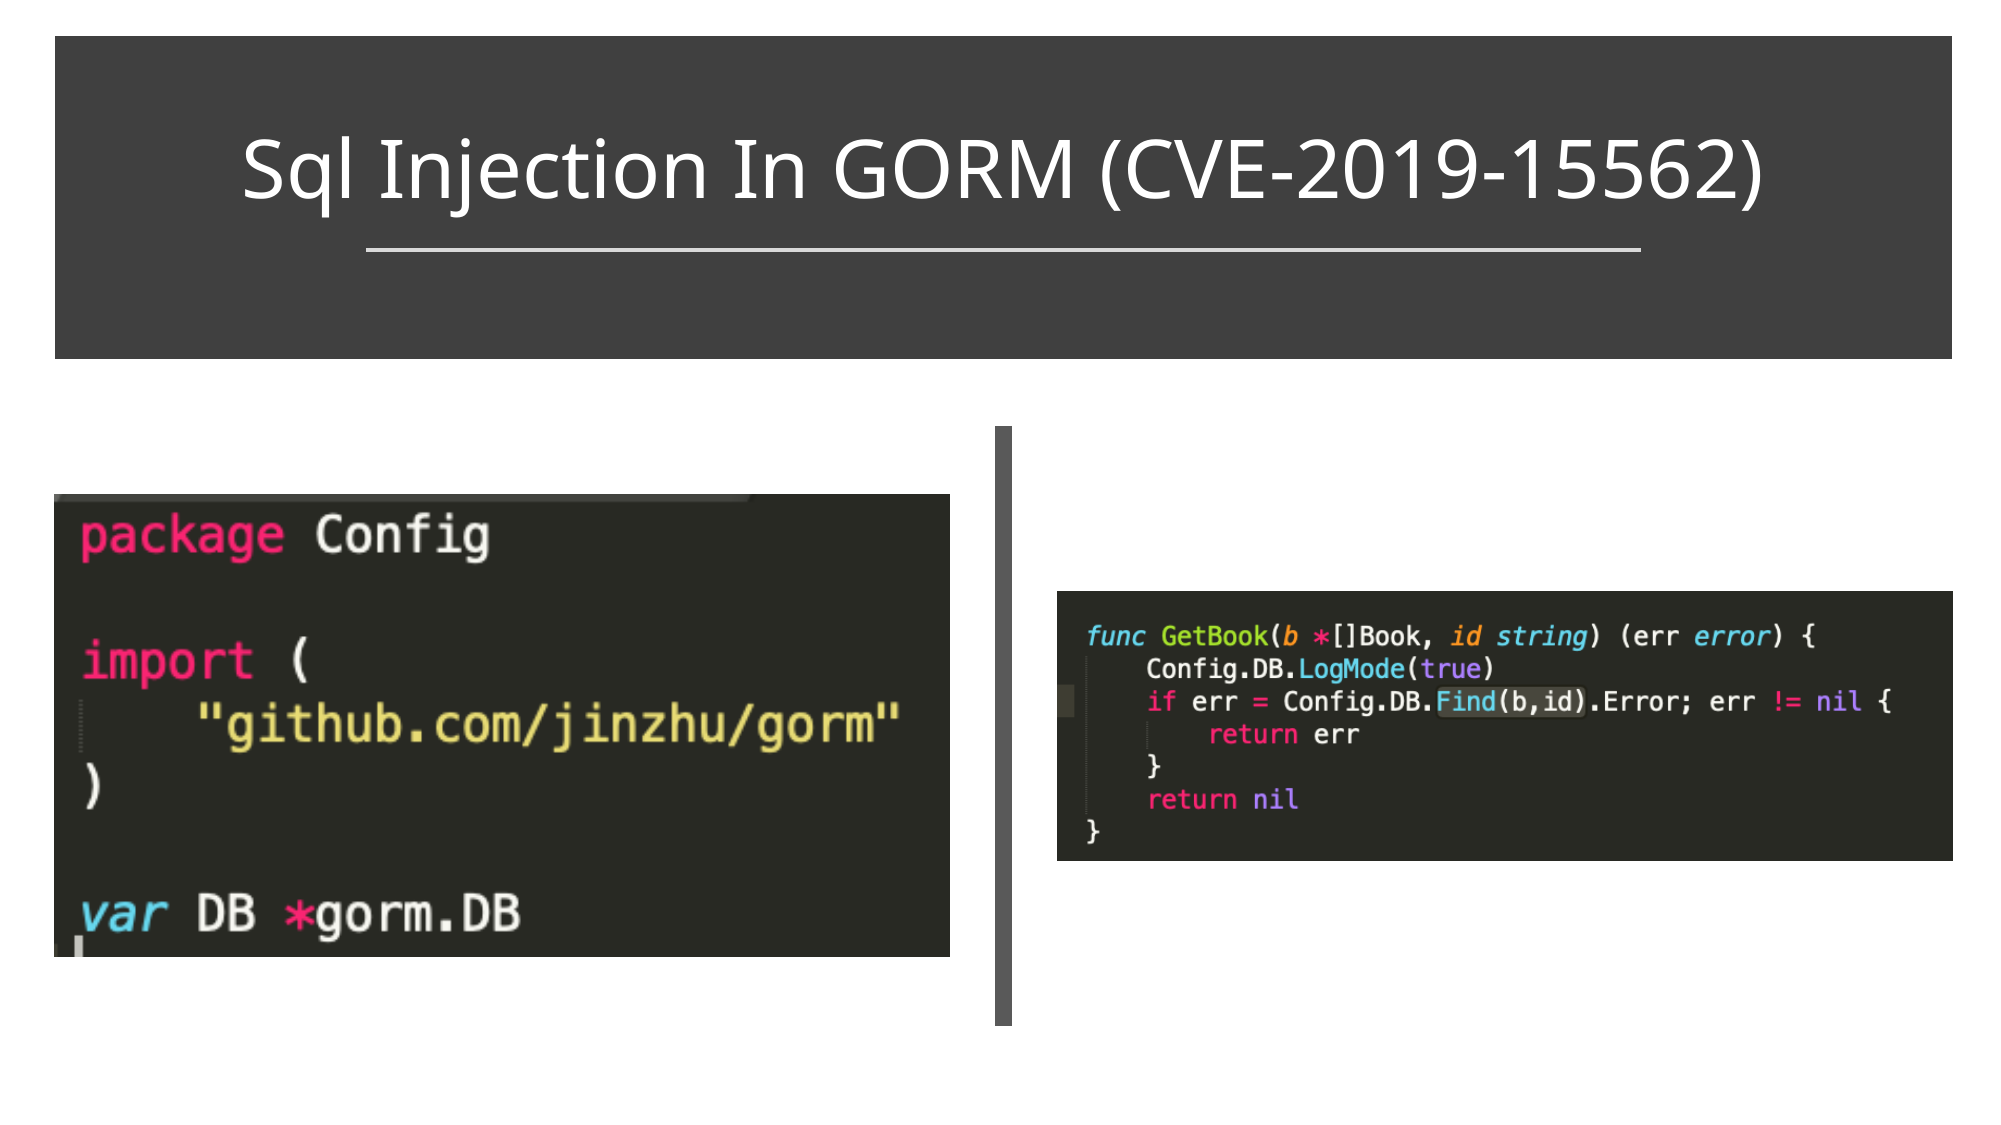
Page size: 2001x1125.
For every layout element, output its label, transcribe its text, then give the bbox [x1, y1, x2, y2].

text_box [64, 45, 1942, 350]
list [54, 494, 950, 958]
picture [1057, 591, 1953, 861]
title Sql Injection In GORM (CVE-2019-15562) [89, 71, 1917, 224]
